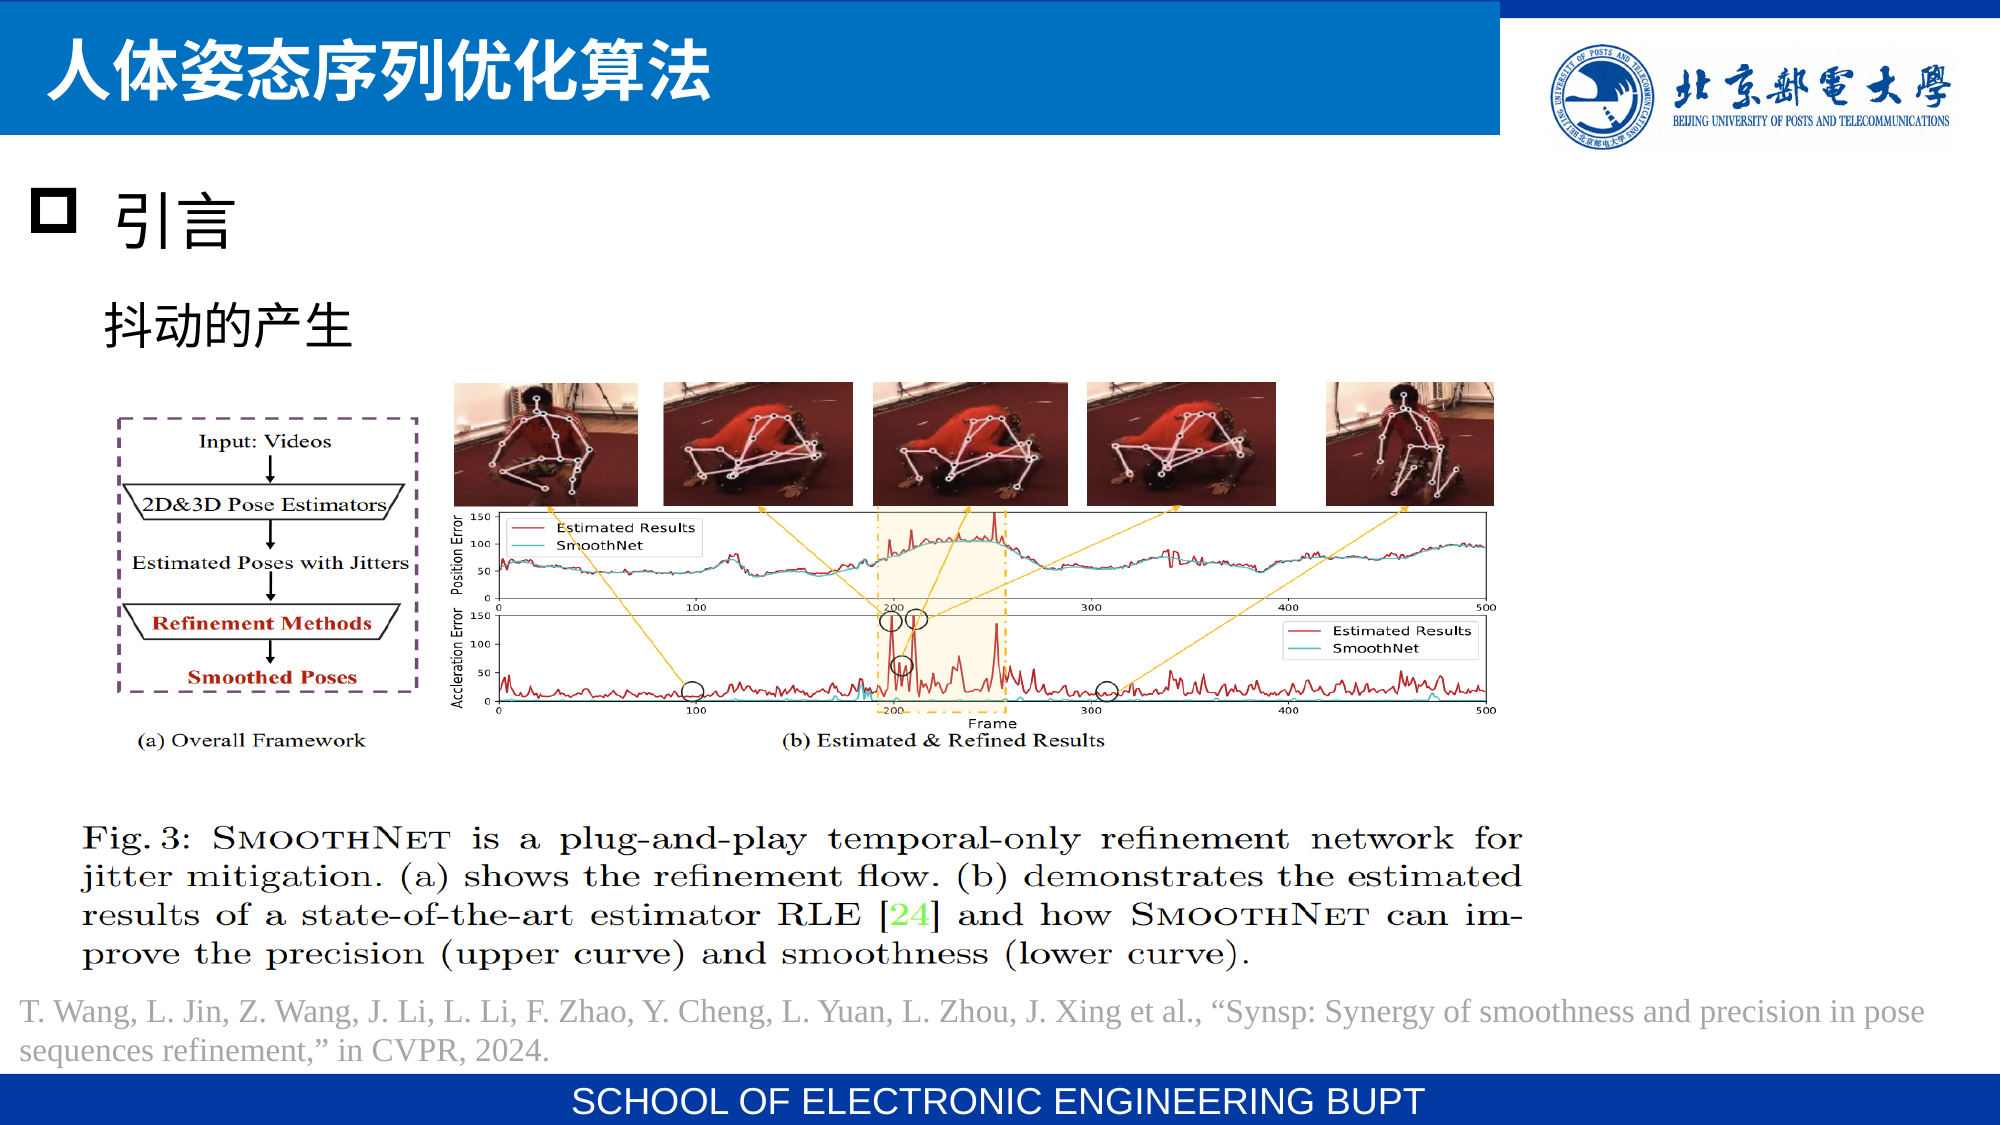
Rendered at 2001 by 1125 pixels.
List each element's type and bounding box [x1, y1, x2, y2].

text_box [0, 0, 2000, 1125]
picture [1548, 43, 1956, 151]
picture [71, 348, 1541, 987]
